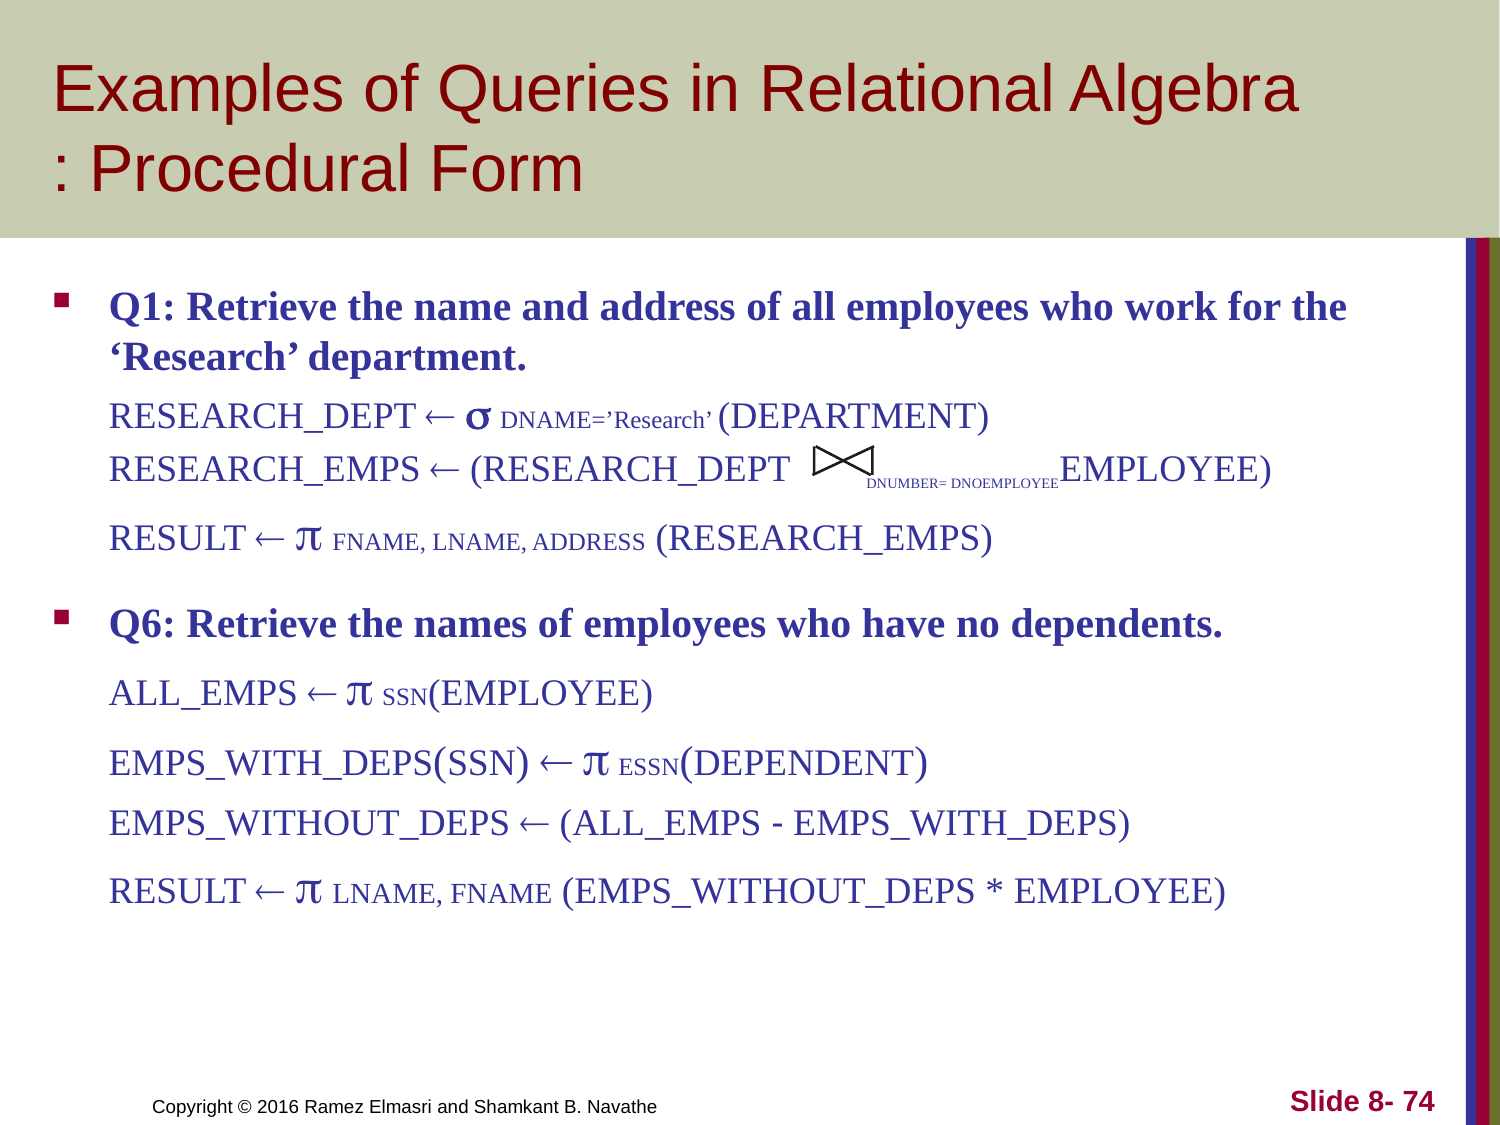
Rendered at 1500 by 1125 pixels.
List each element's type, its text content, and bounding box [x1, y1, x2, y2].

title Examples of Queries in Relational Algebra : Procedural Form [37, 49, 1317, 213]
slide_number Slide 8- 74 [1137, 1049, 1451, 1125]
text_box Q1: Retrieve the name and address of all employees who work for the ‘Research’ department. RESEARCH_DEPT   DNAME=’Research’ (DEPARTMENT) RESEARCH_EMPS  (RESEARCH_DEPT DNUMBER= DNOEMPLOYEEEMPLOYEE) RESULT   FNAME, LNAME, ADDRESS (RESEARCH_EMPS) Q6: Retrieve the names of employees who have no dependents. ALL_EMPS   SSN(EMPLOYEE) EMPS_WITH_DEPS(SSN)   ESSN(DEPENDENT) EMPS_WITHOUT_DEPS  (ALL_EMPS - EMPS_WITH_DEPS) RESULT   LNAME, FNAME (EMPS_WITHOUT_DEPS * EMPLOYEE) [37, 271, 1440, 1000]
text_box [812, 446, 875, 476]
